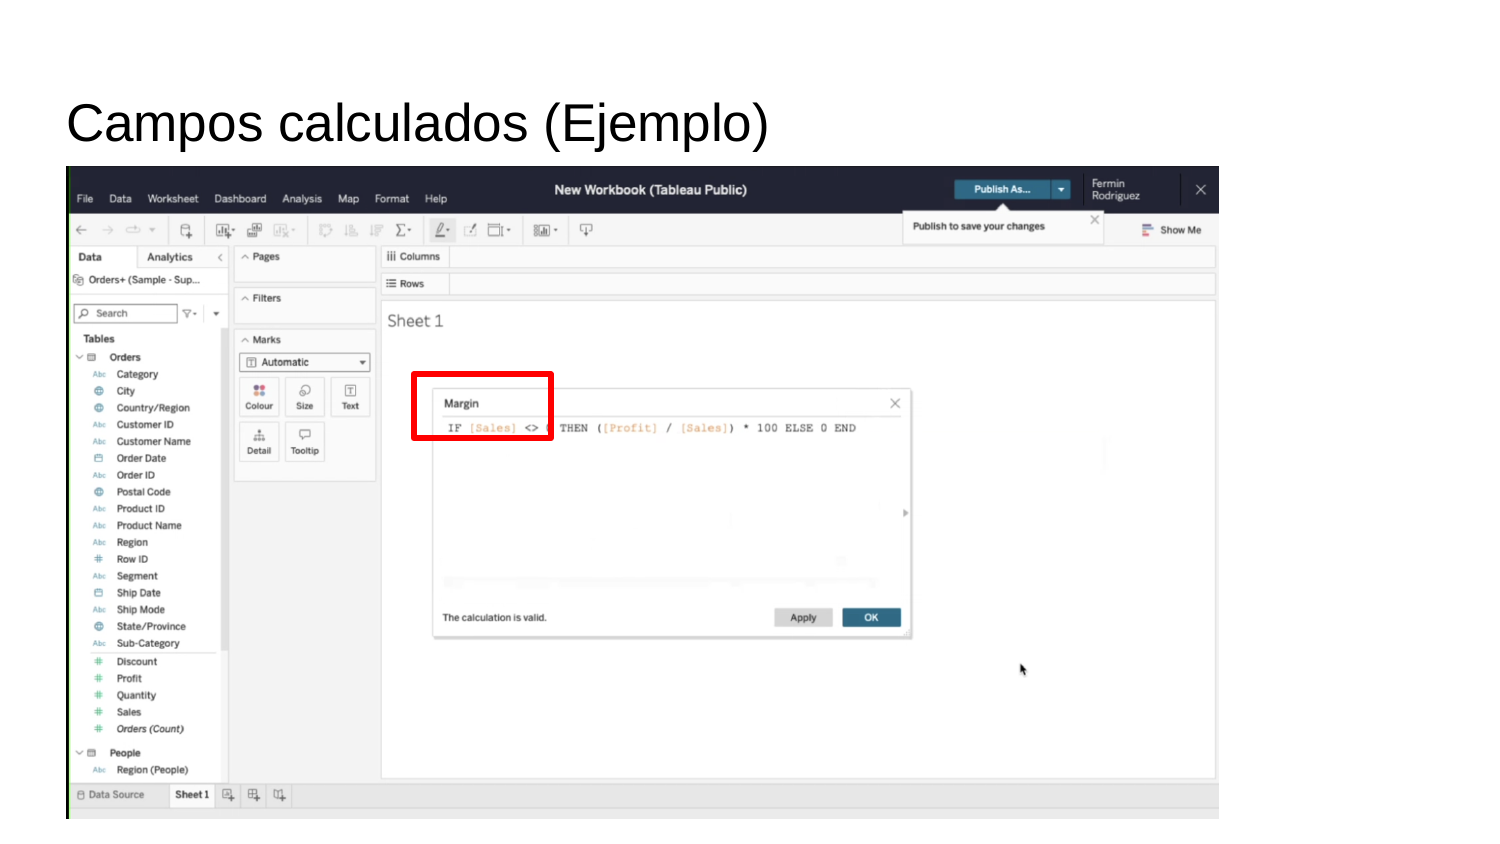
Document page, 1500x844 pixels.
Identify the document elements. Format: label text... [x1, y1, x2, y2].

picture [66, 166, 1219, 819]
title Campos calculados (Ejemplo) [51, 72, 1449, 167]
